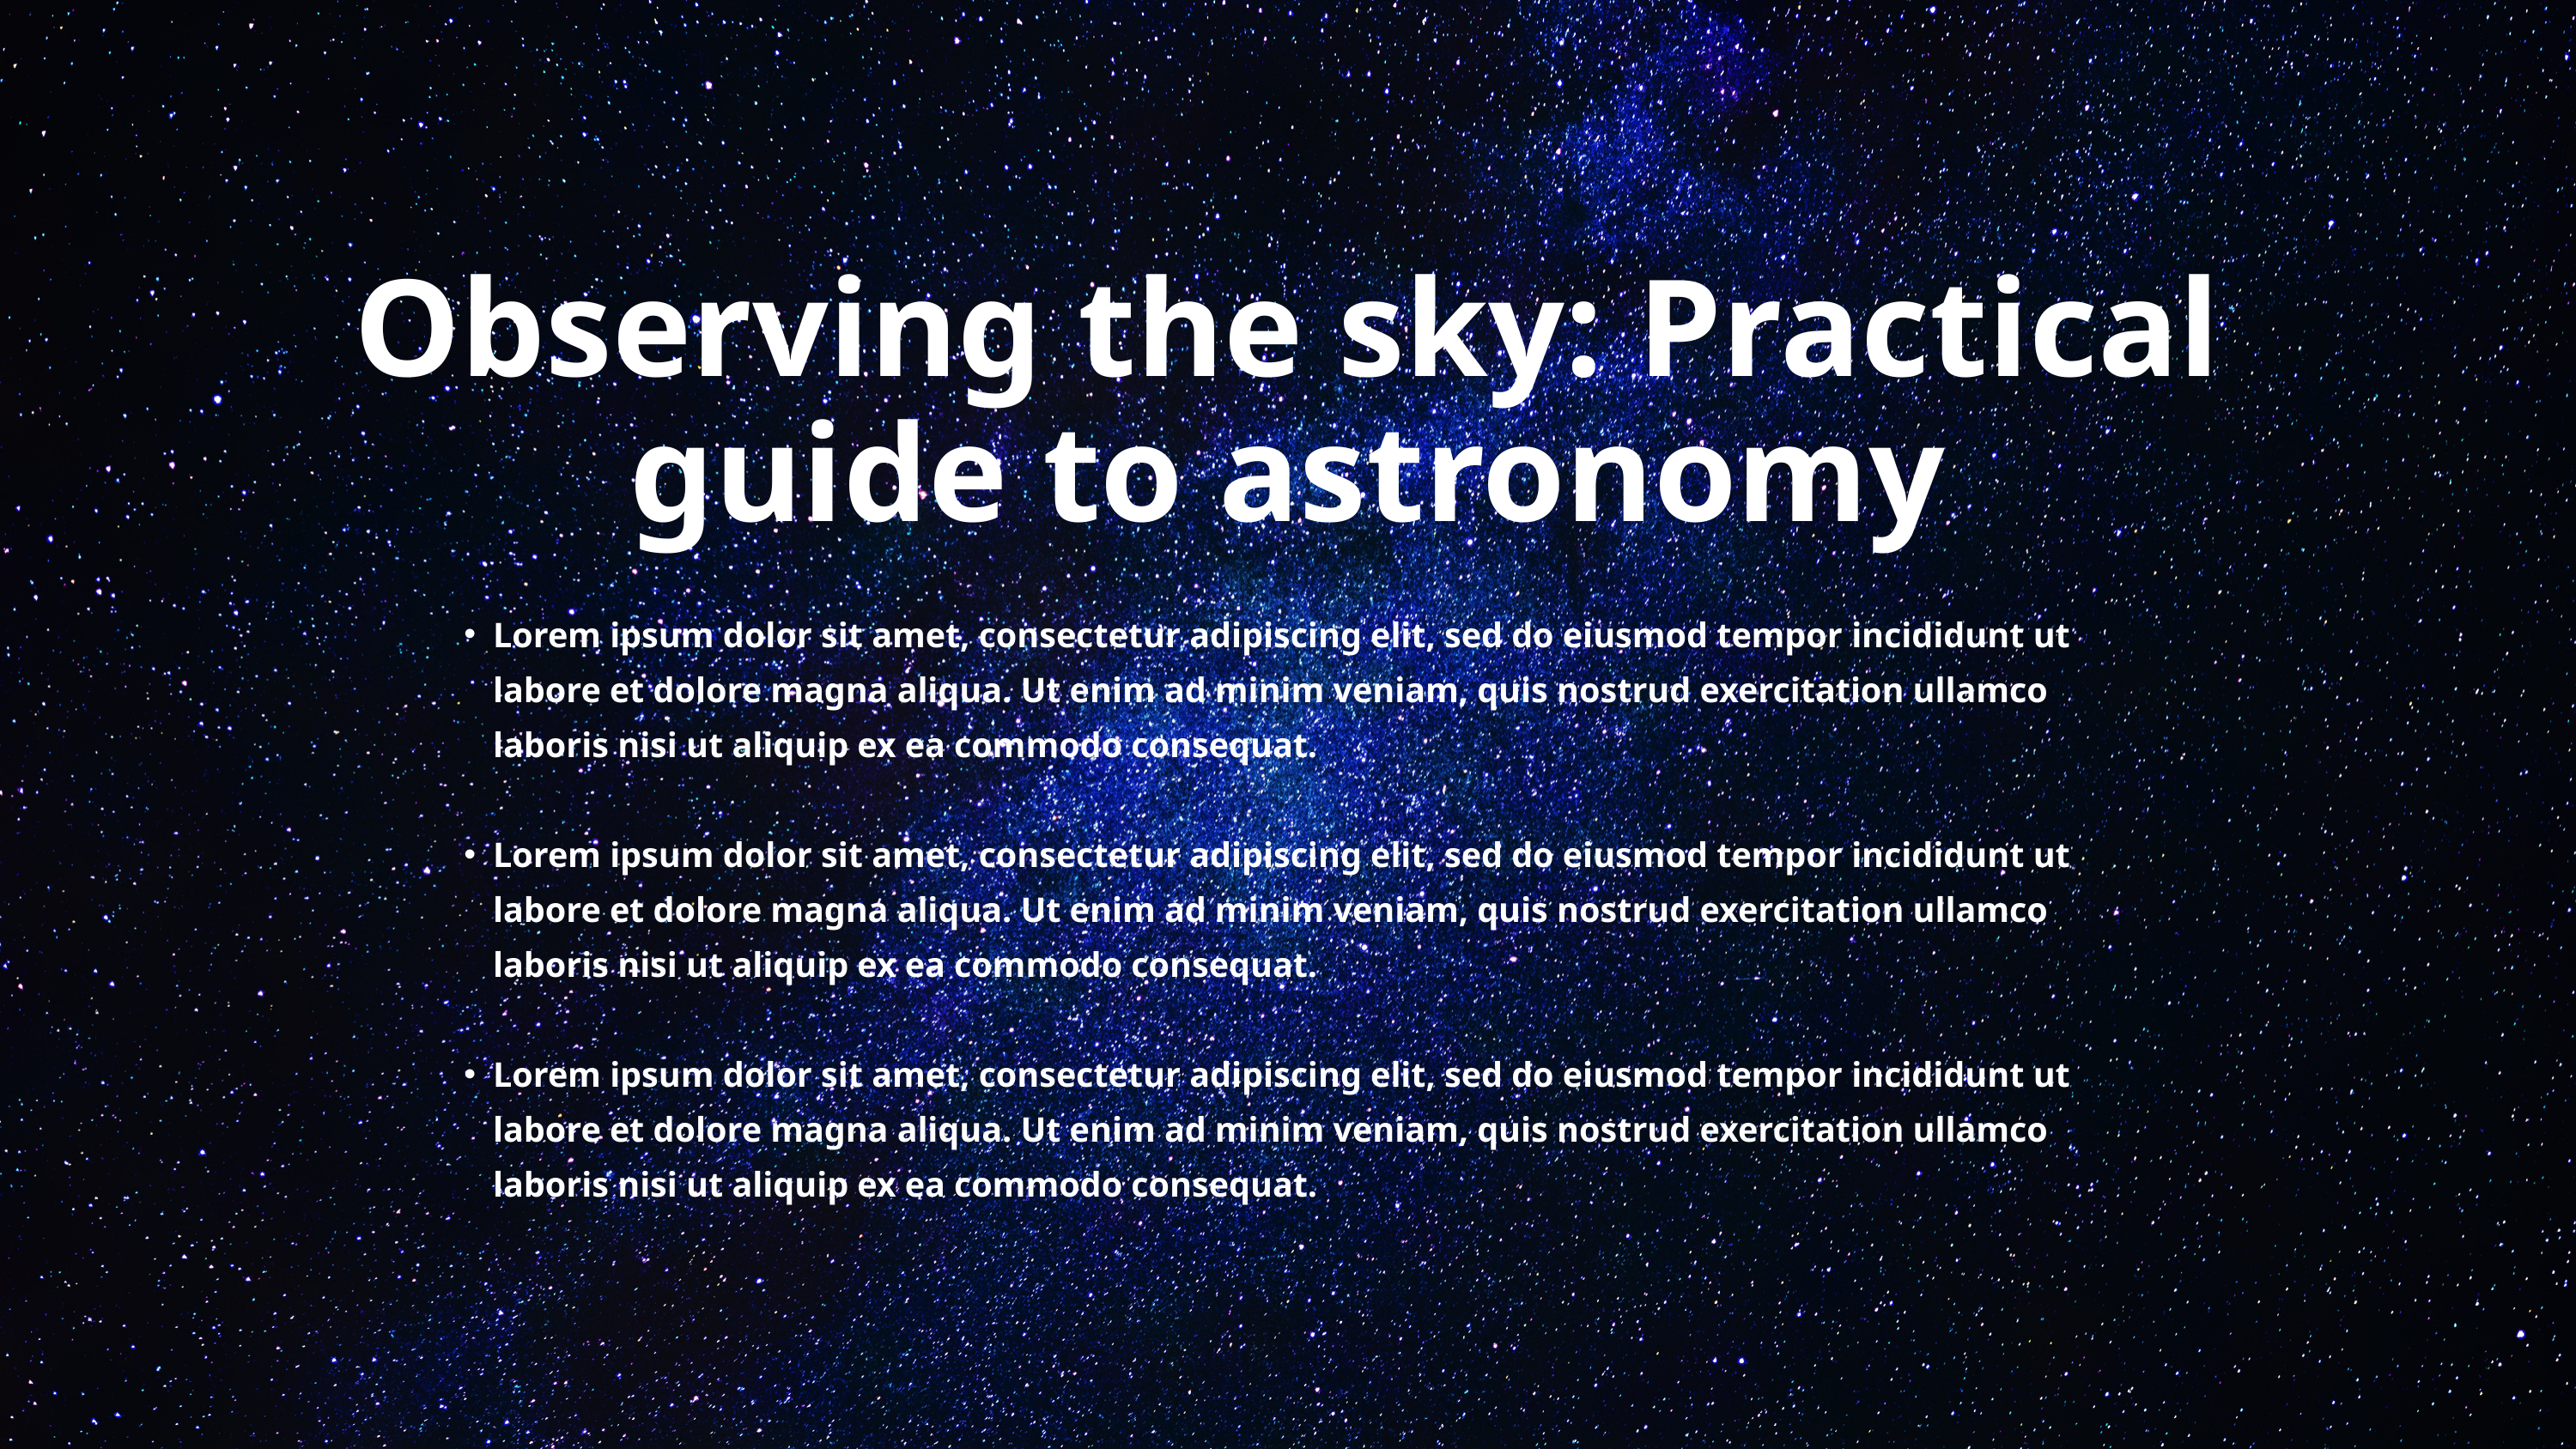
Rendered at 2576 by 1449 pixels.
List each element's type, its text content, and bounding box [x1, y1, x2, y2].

text_box Observing the sky: Practical guide to astronomy [222, 258, 2354, 549]
text_box Lorem ipsum dolor sit amet, consectetur adipiscing elit, sed do eiusmod tempor incididunt ut labore et dolore magna aliqua. Ut enim ad minim veniam, quis nostrud exercitation ullamco laboris nisi ut aliquip ex ea commodo consequat. Lorem ipsum dolor sit amet, consectetur adipiscing elit, sed do eiusmod tempor incididunt ut labore et dolore magna aliqua. Ut enim ad minim veniam, quis nostrud exercitation ullamco laboris nisi ut aliquip ex ea commodo consequat. Lorem ipsum dolor sit amet, consectetur adipiscing elit, sed do eiusmod tempor incididunt ut labore et dolore magna aliqua. Ut enim ad minim veniam, quis nostrud exercitation ullamco laboris nisi ut aliquip ex ea commodo consequat. [434, 598, 2142, 1204]
text_box [0, 0, 2576, 1449]
